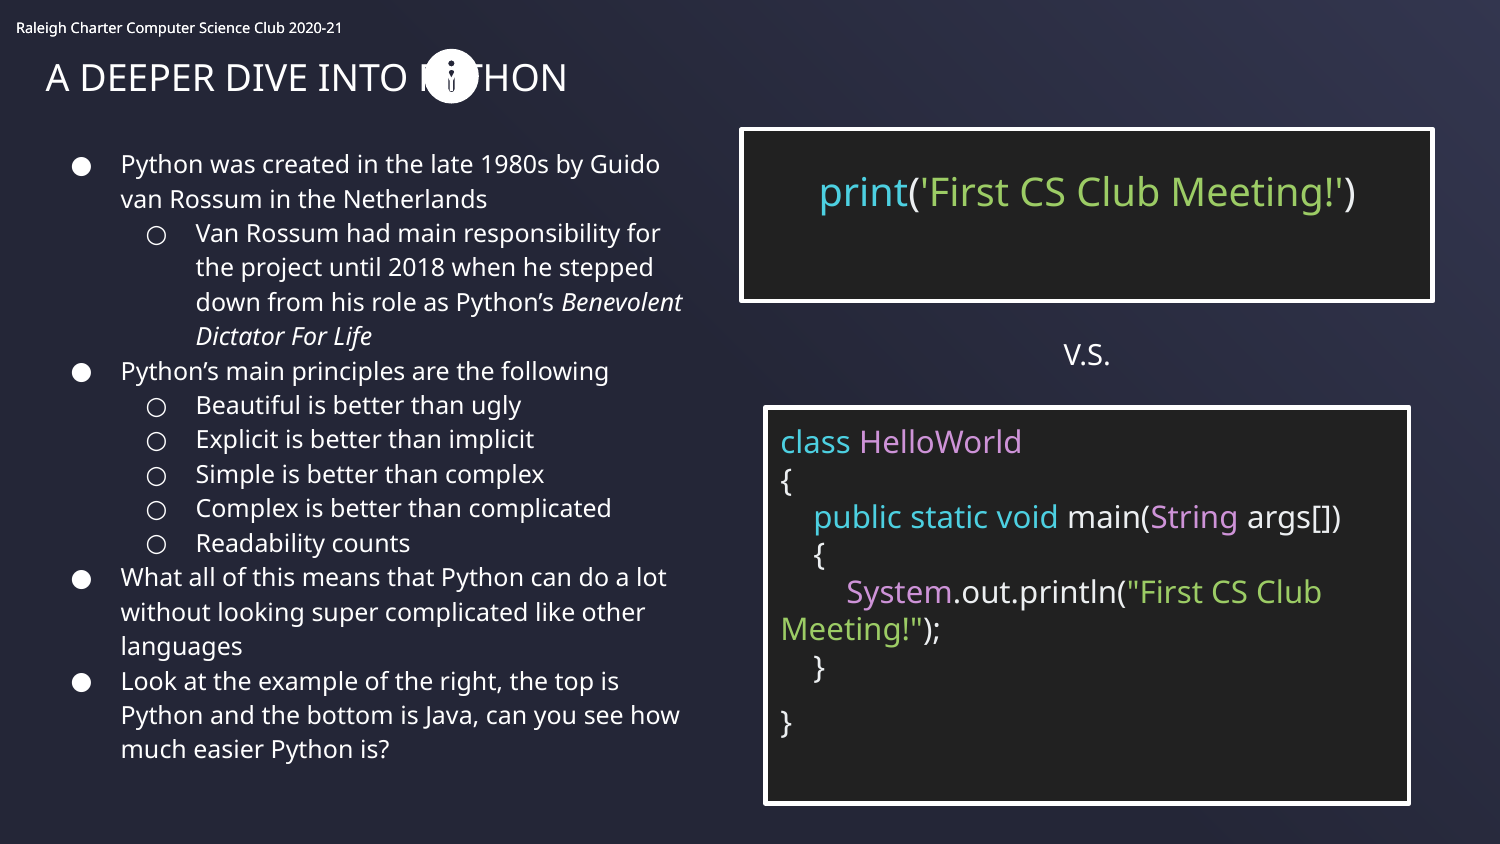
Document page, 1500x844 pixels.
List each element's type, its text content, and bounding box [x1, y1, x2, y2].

subtitle Python was created in the late 1980s by Guido van Rossum in the Netherlands Van Rossum had main responsibility for the project until 2018 when he stepped down from his role as Python’s Benevolent Dictator For Life Python’s main principles are the following Beautiful is better than ugly Explicit is better than implicit Simple is better than complex Complex is better than complicated Readability counts What all of this means that Python can do a lot without looking super complicated like other languages Look at the example of the right, the top is Python and the bottom is Java, can you see how much easier Python is? [30, 129, 722, 773]
text_box print('First CS Club Meeting!') [741, 129, 1433, 302]
title A DEEPER DIVE INTO PYTHON [30, 23, 1445, 130]
text_box class HelloWorld { public static void main(String args[]) { System.out.println("First CS Club Meeting!"); } } [765, 407, 1410, 804]
text_box V.S. [954, 321, 1221, 388]
text_box [424, 48, 479, 104]
